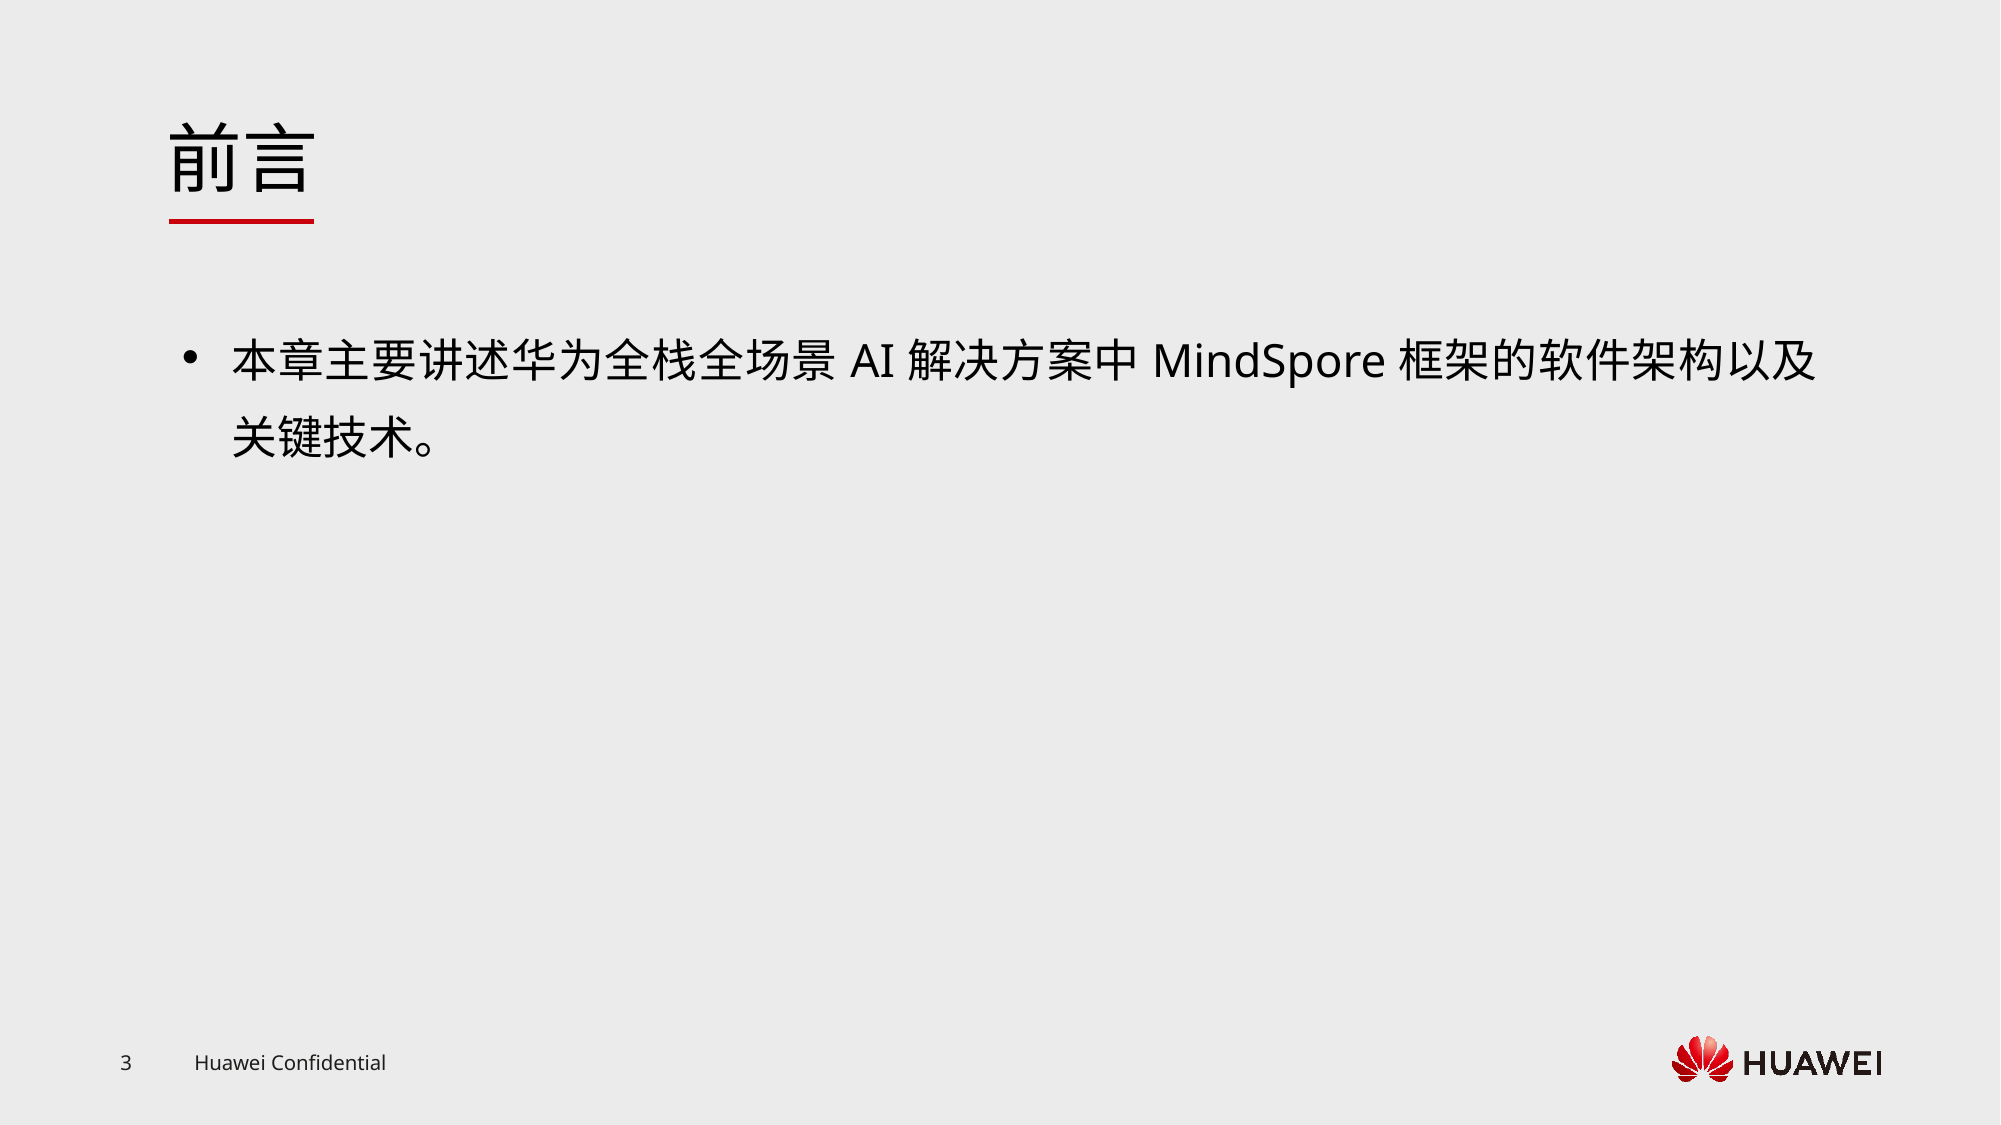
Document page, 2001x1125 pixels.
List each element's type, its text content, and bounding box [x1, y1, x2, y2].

list 本章主要讲述华为全栈全场景AI解决方案中MindSpore框架的软件架构以及关键技术。 [167, 302, 1833, 973]
picture [1672, 1036, 1881, 1082]
